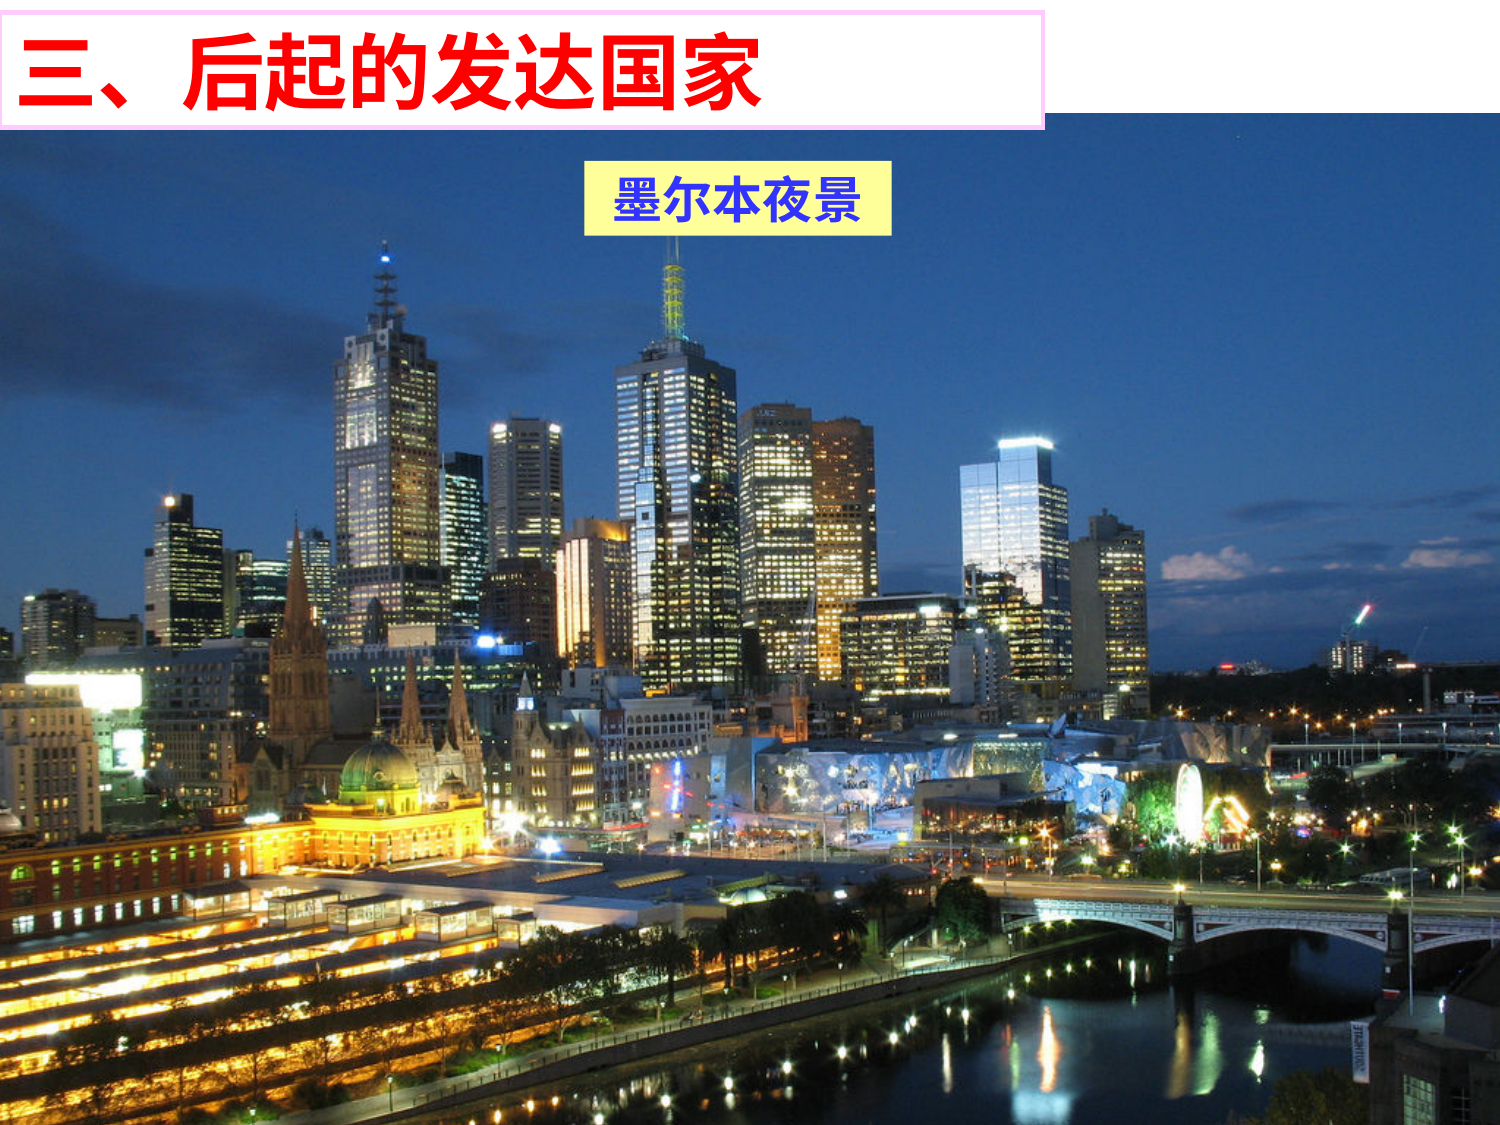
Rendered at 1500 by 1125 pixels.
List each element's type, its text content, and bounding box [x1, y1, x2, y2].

text_box 三、后起的发达国家 [0, 12, 1043, 112]
picture [0, 113, 1500, 1125]
